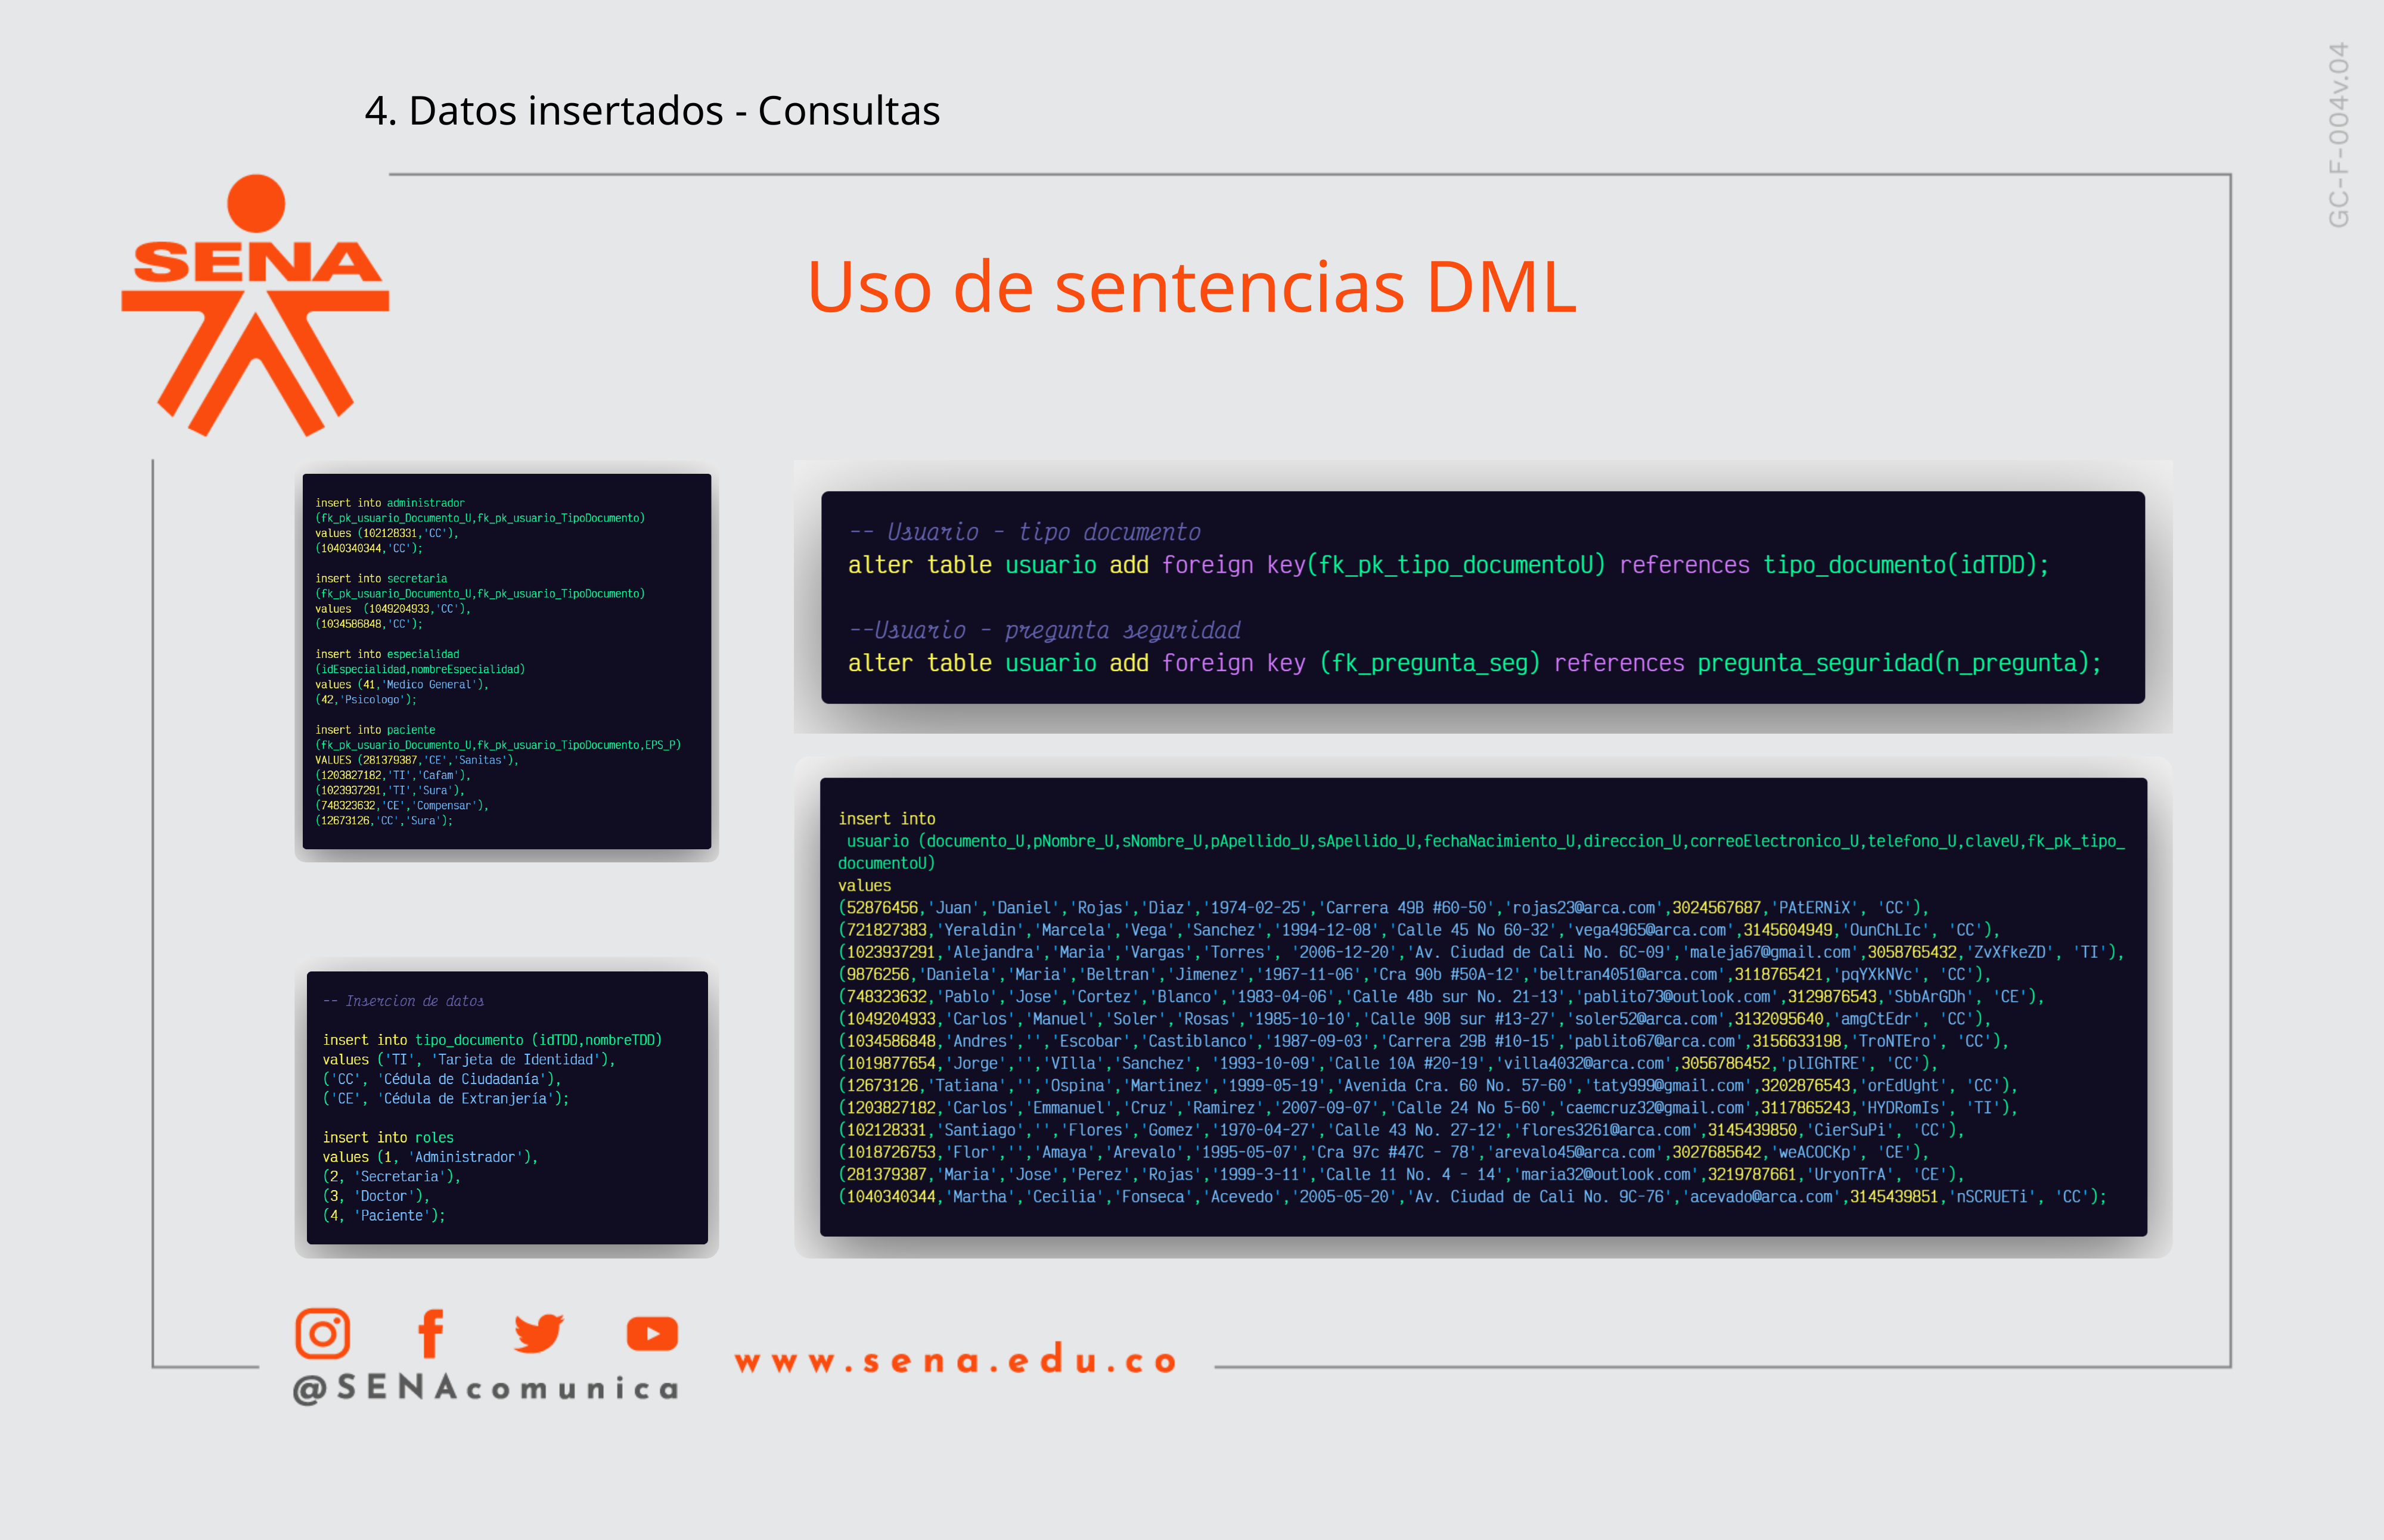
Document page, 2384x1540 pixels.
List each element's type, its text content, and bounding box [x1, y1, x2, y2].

text_box 4. Datos insertados - Consultas [356, 80, 2226, 138]
text_box Uso de sentencias DML [716, 236, 1668, 331]
picture [0, 0, 2384, 1540]
